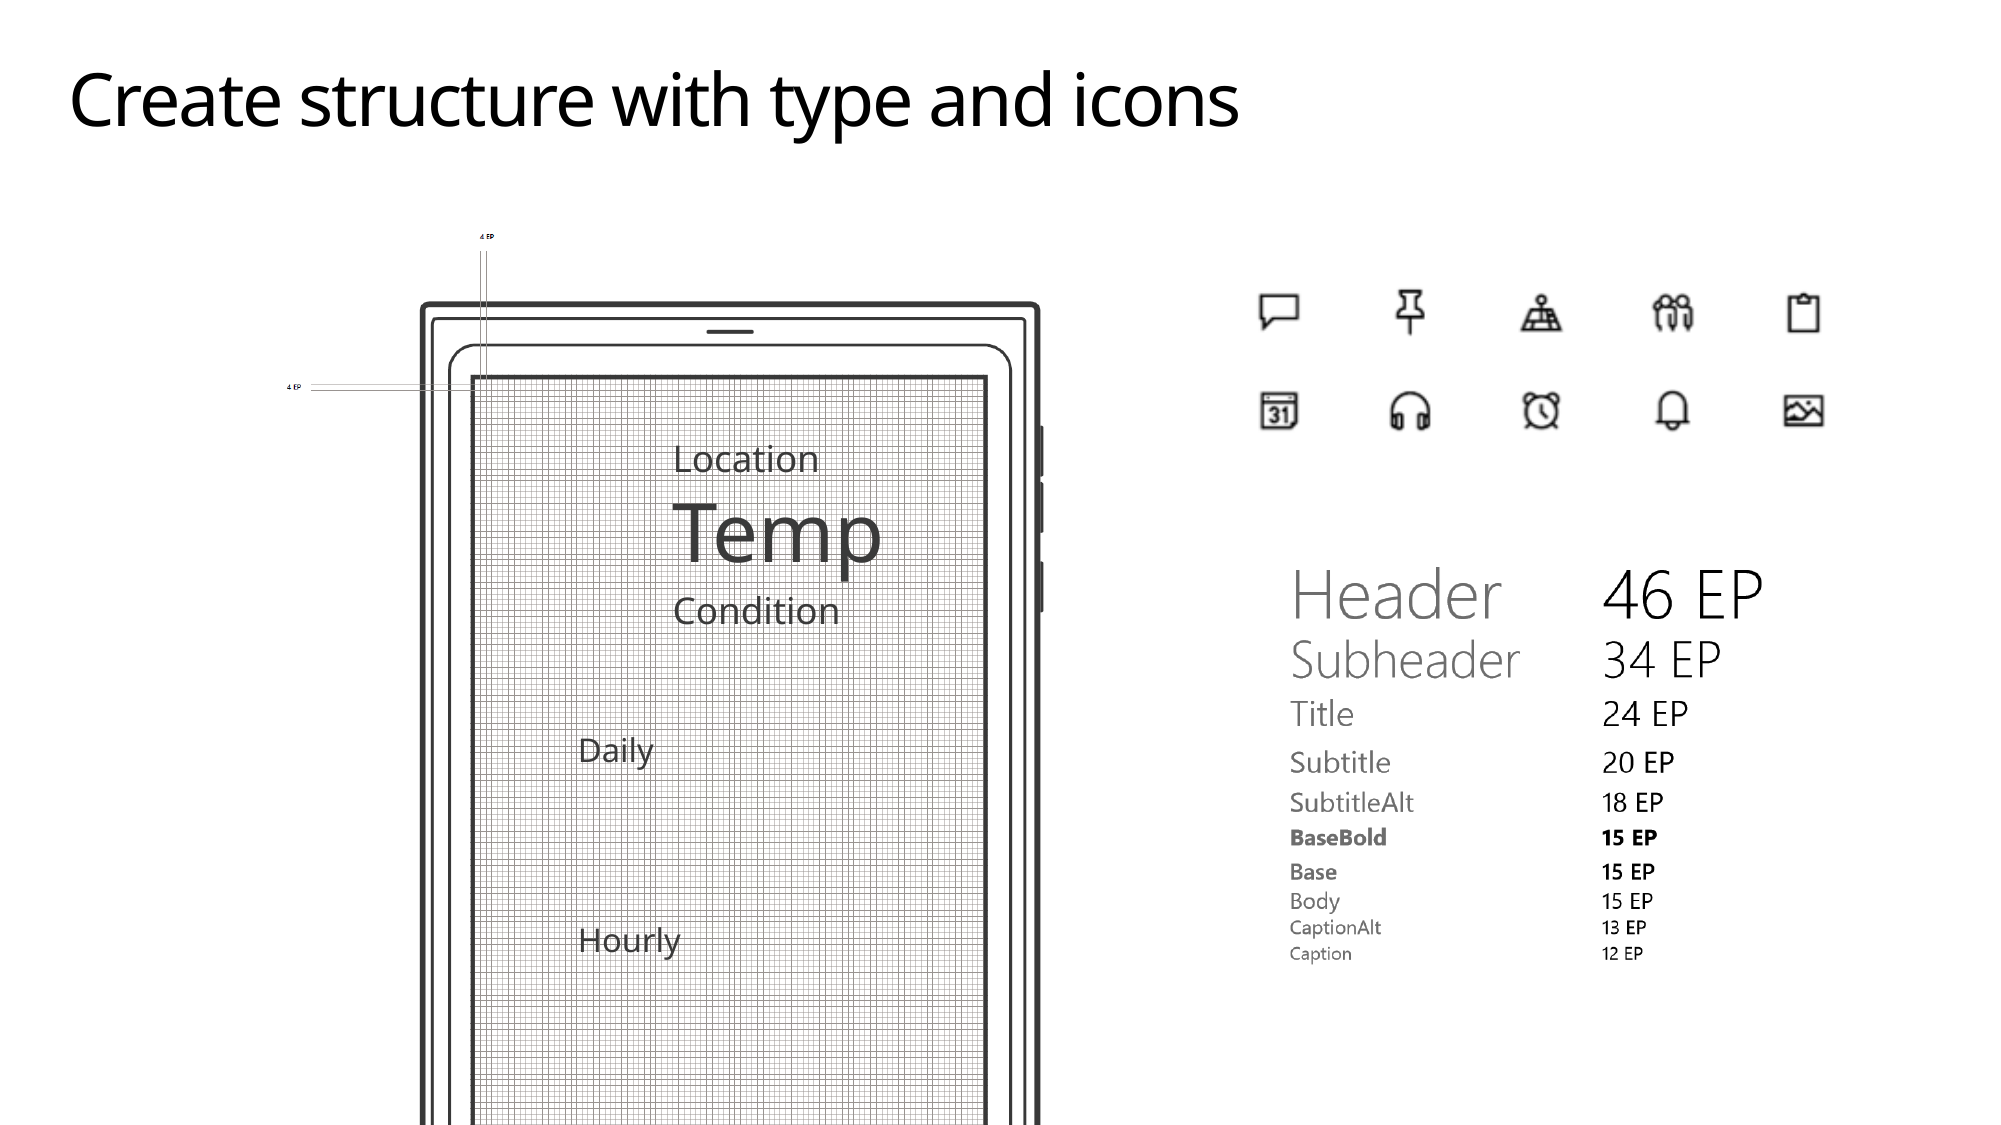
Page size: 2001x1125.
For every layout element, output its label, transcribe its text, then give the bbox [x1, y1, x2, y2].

picture [1224, 257, 1886, 450]
picture [236, 209, 1057, 1125]
title Create structure with type and icons [44, 47, 1957, 196]
picture [1284, 557, 1777, 965]
